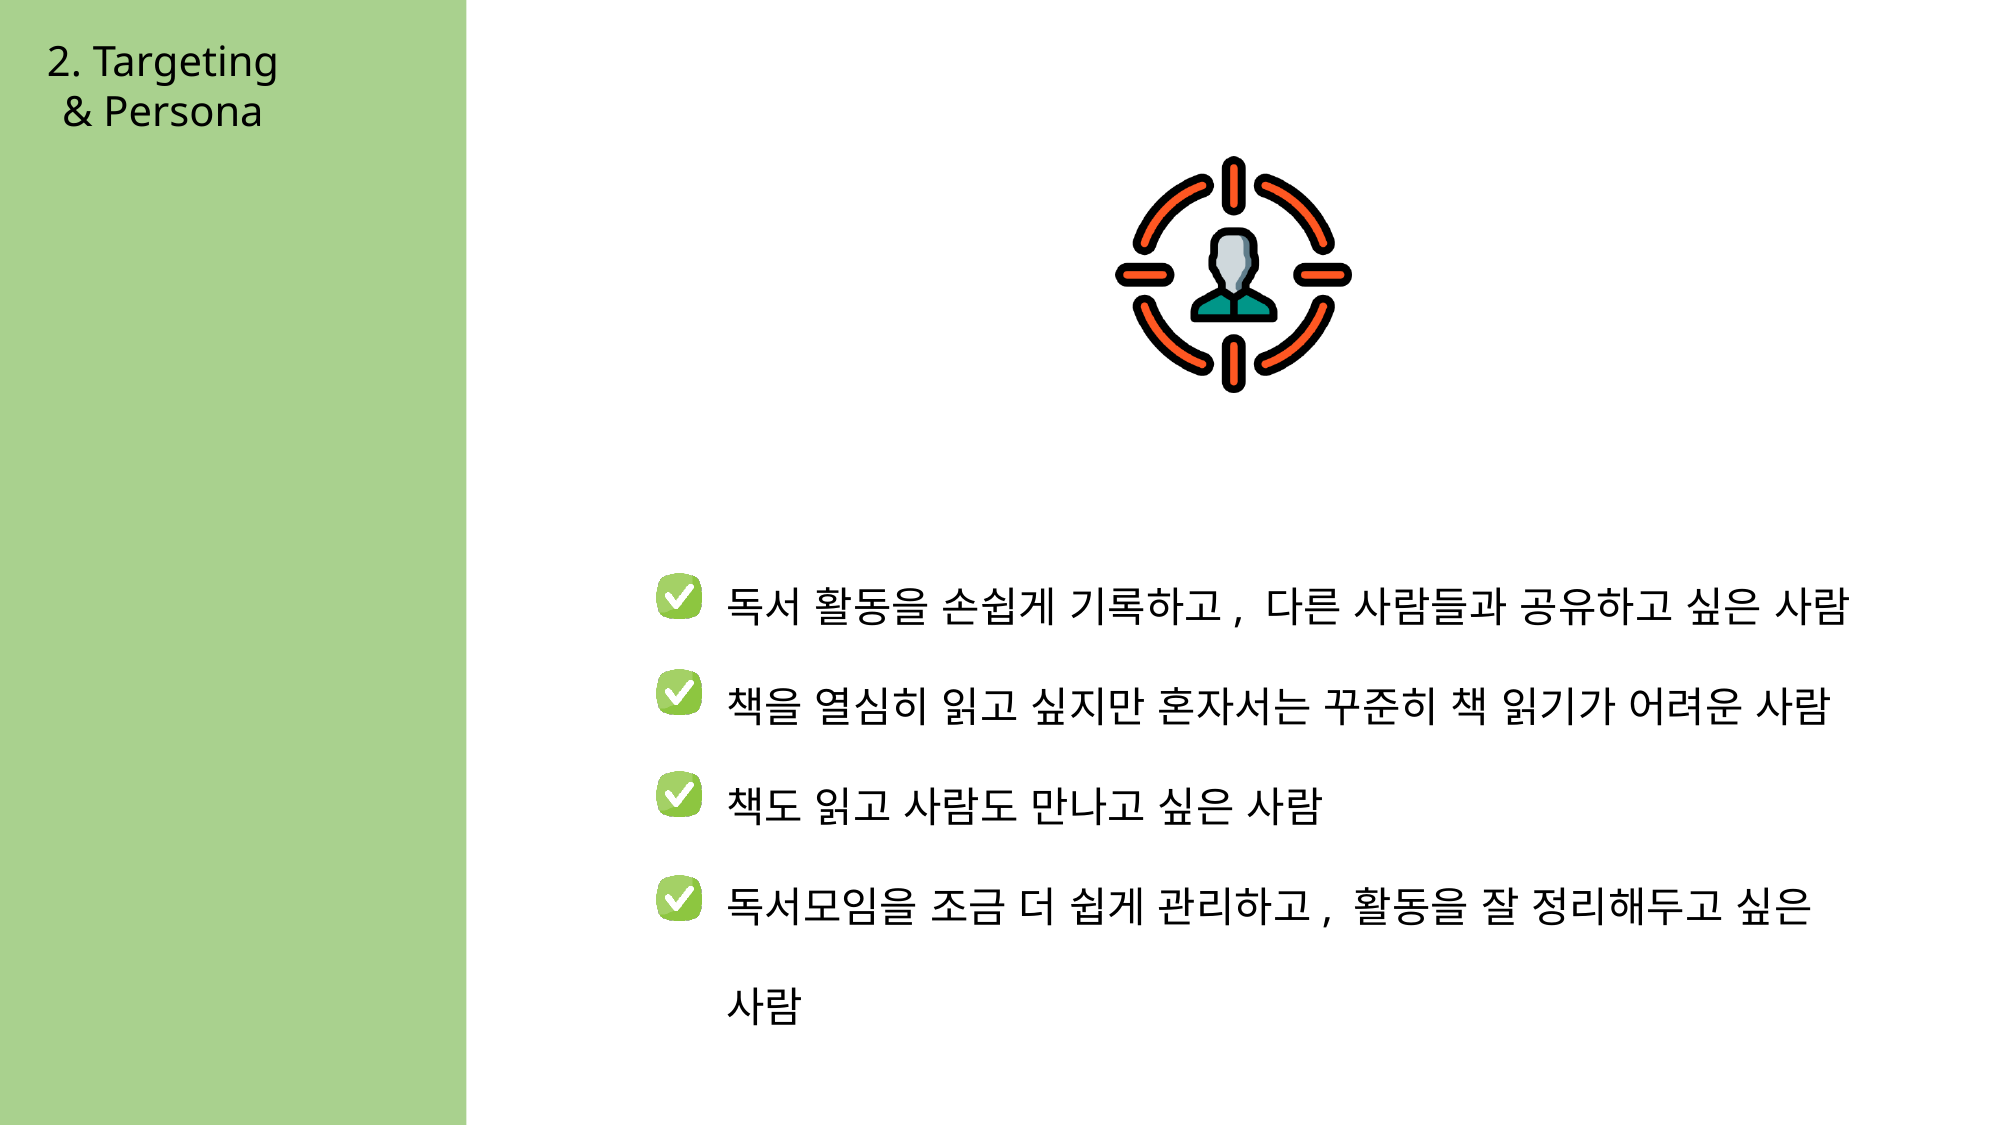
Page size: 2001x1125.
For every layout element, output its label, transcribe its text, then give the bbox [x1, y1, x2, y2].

picture [1115, 156, 1352, 393]
text_box 2. Targeting & Persona [0, 27, 358, 142]
picture [656, 771, 702, 817]
text_box [465, 0, 2000, 1125]
text_box 독서 활동을 손쉽게 기록하고, 다른 사람들과 공유하고 싶은 사람 책을 열심히 읽고 싶지만 혼자서는 꾸준히 책 읽기가 어려운 사람 책도 읽고 사람도 만나고 싶은 사람 독서모임을 조금 더 쉽게 관리하고, 활동을 잘 정리해두고 싶은 사람 [711, 523, 1884, 1039]
picture [656, 875, 702, 921]
picture [656, 573, 702, 619]
picture [656, 669, 702, 715]
